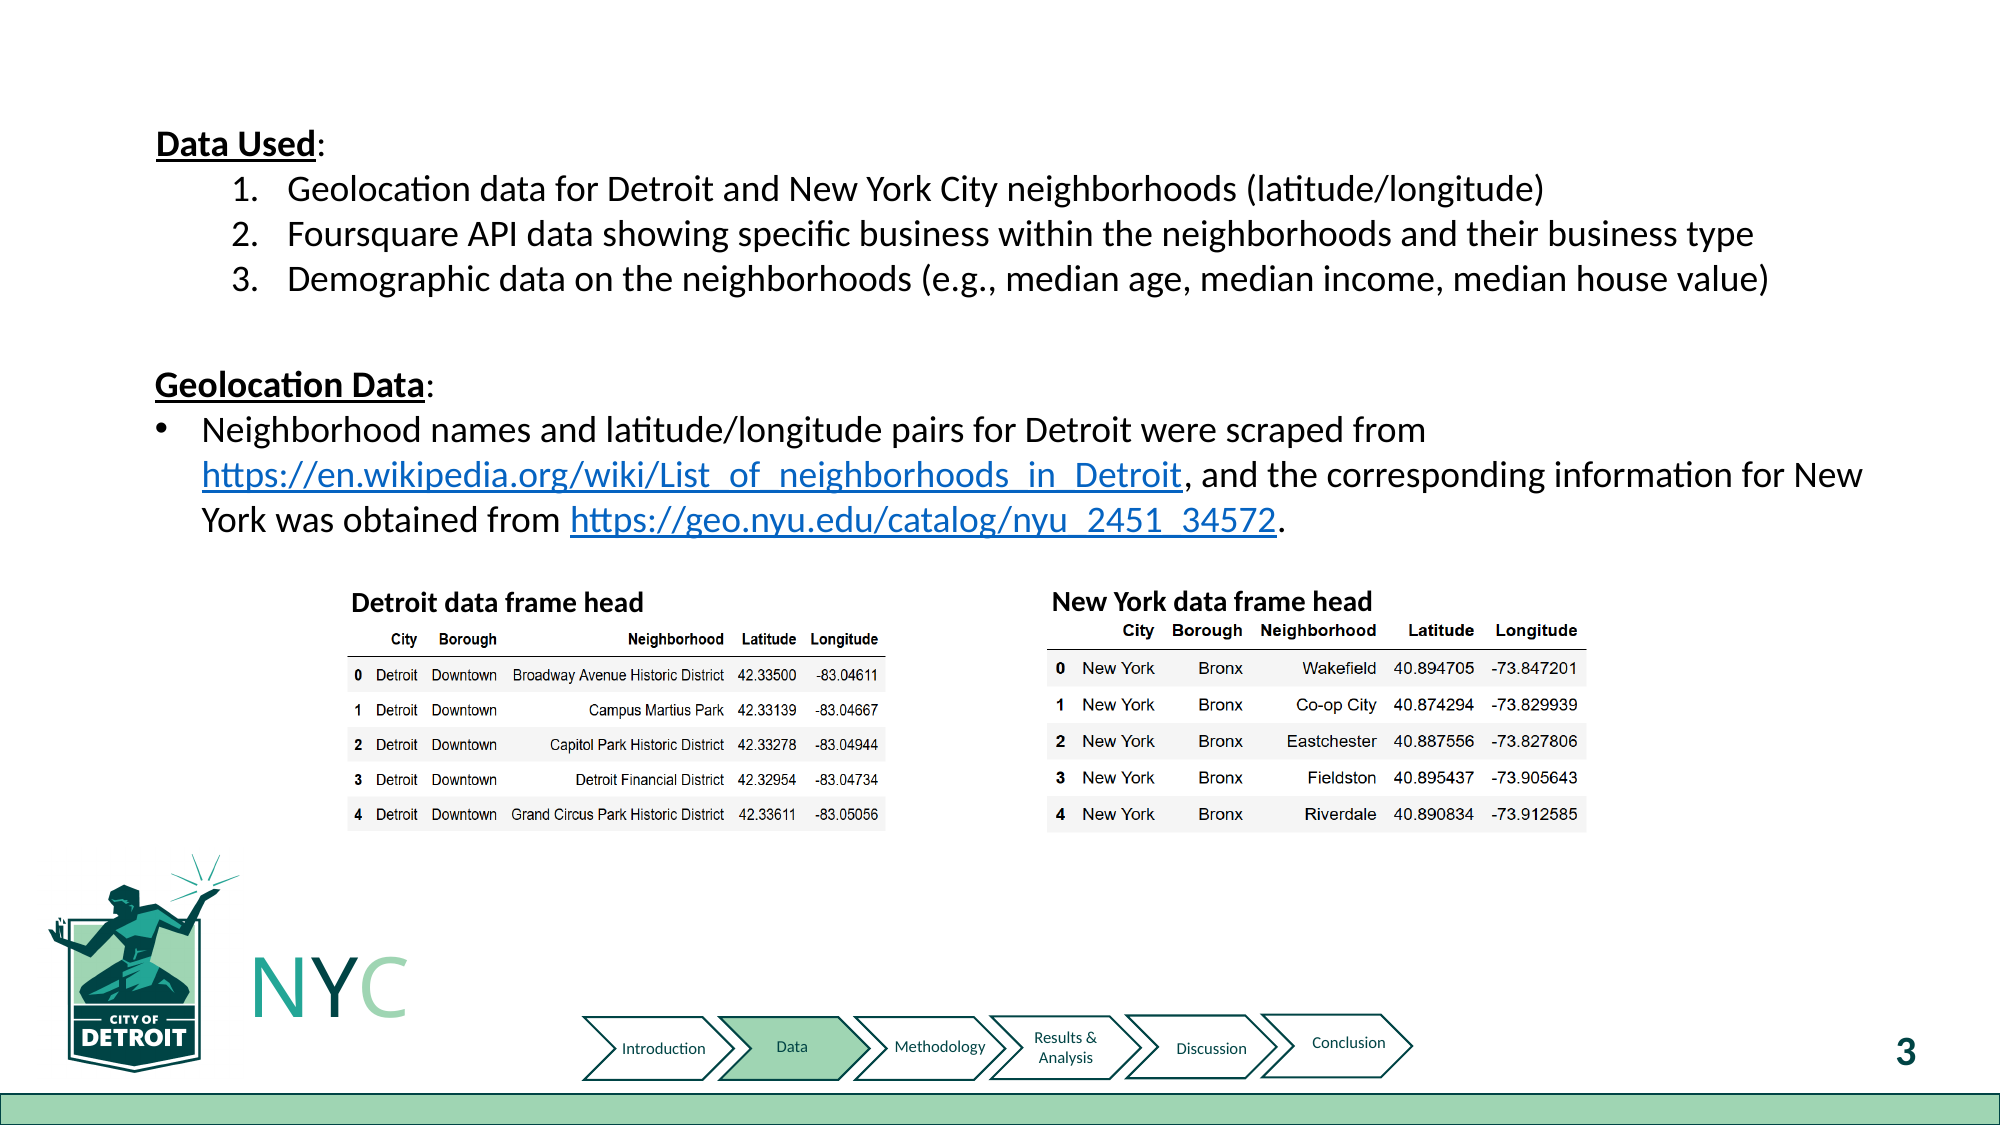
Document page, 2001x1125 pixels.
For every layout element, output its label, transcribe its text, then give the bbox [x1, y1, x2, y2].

text_box [852, 1016, 987, 1028]
text_box [0, 1093, 2000, 1125]
picture [37, 847, 244, 1080]
text_box Discussion [1161, 1030, 1289, 1065]
text_box Introduction [607, 1030, 734, 1065]
text_box [717, 1016, 856, 1081]
text_box [581, 1055, 719, 1081]
picture [336, 622, 895, 833]
text_box [1130, 1035, 1143, 1061]
text_box Data Used: Geolocation data for Detroit and New York City neighborhoods (latitude/longitude) Foursquare API data showing specific business within the neighborhoods and their business type Demographic data on the neighborhoods (e.g., median age, median income, median house value) [141, 111, 1900, 307]
text_box Detroit data frame head [336, 576, 772, 622]
text_box [581, 1016, 717, 1042]
text_box Results & Analysis [1002, 1019, 1130, 1074]
text_box NYC [244, 926, 441, 1042]
text_box [1259, 1013, 1400, 1079]
slide_number 3 [1481, 1019, 1932, 1079]
text_box Data [761, 1028, 879, 1064]
text_box [852, 1064, 992, 1081]
text_box Methodology [879, 1028, 1002, 1064]
text_box [988, 1015, 1114, 1028]
picture [1037, 614, 1589, 833]
text_box Conclusion [1297, 1024, 1425, 1060]
text_box [1124, 1014, 1262, 1080]
text_box Geolocation Data: Neighborhood names and latitude/longitude pairs for Detroit were scraped from https://en.wikipedia.org/wiki/List_of_neighborhoods_in_Detroit, and the corresponding information for New York was obtained from https://geo.nyu.edu/catalog/nyu_2451_34572. [140, 352, 1895, 548]
text_box New York data frame head [1037, 575, 1473, 614]
text_box [988, 1066, 1117, 1081]
